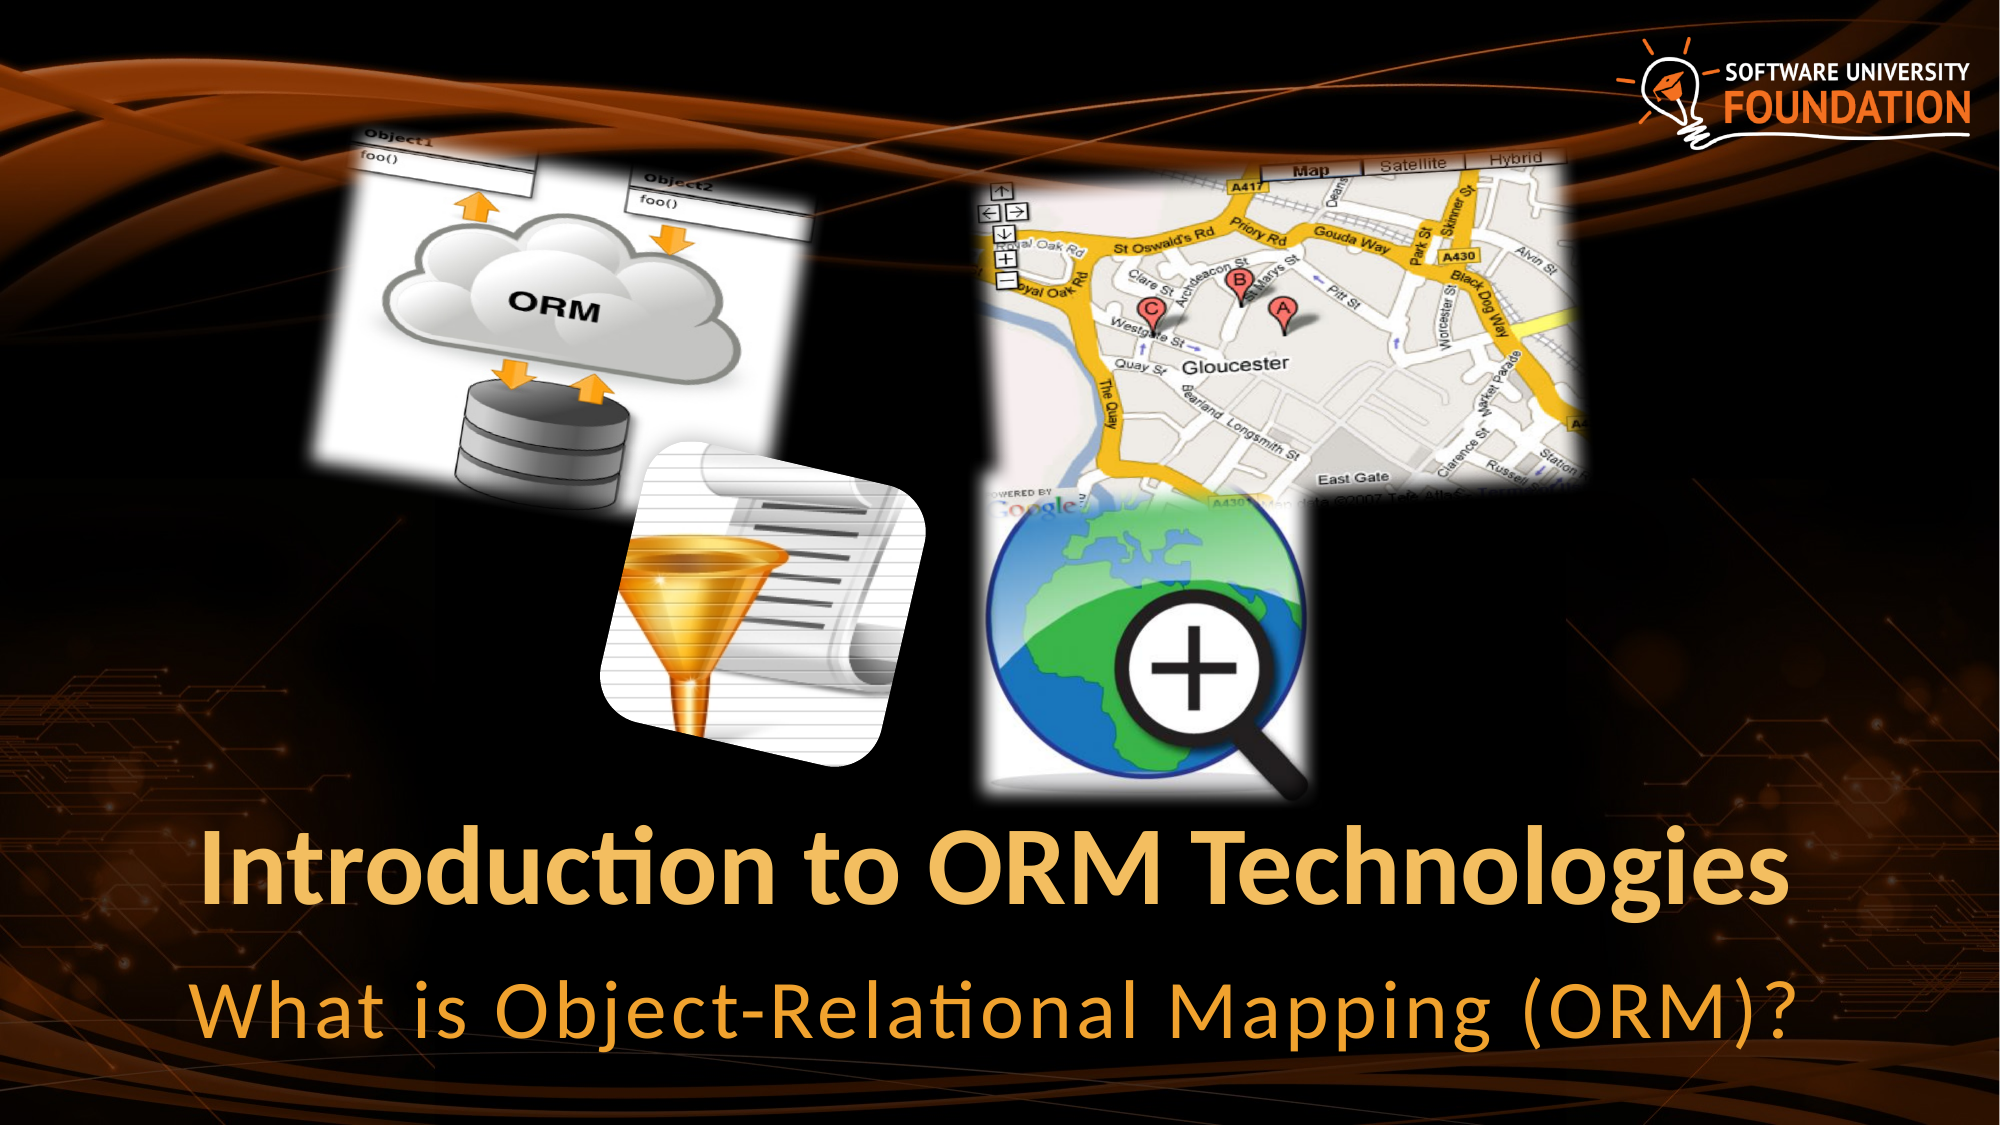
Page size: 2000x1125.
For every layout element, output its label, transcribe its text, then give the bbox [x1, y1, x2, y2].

picture [0, 0, 2000, 1125]
title Introduction to ORM Technologies [91, 800, 1900, 935]
list What is Object-Relational Mapping (ORM)? [41, 944, 1950, 1058]
